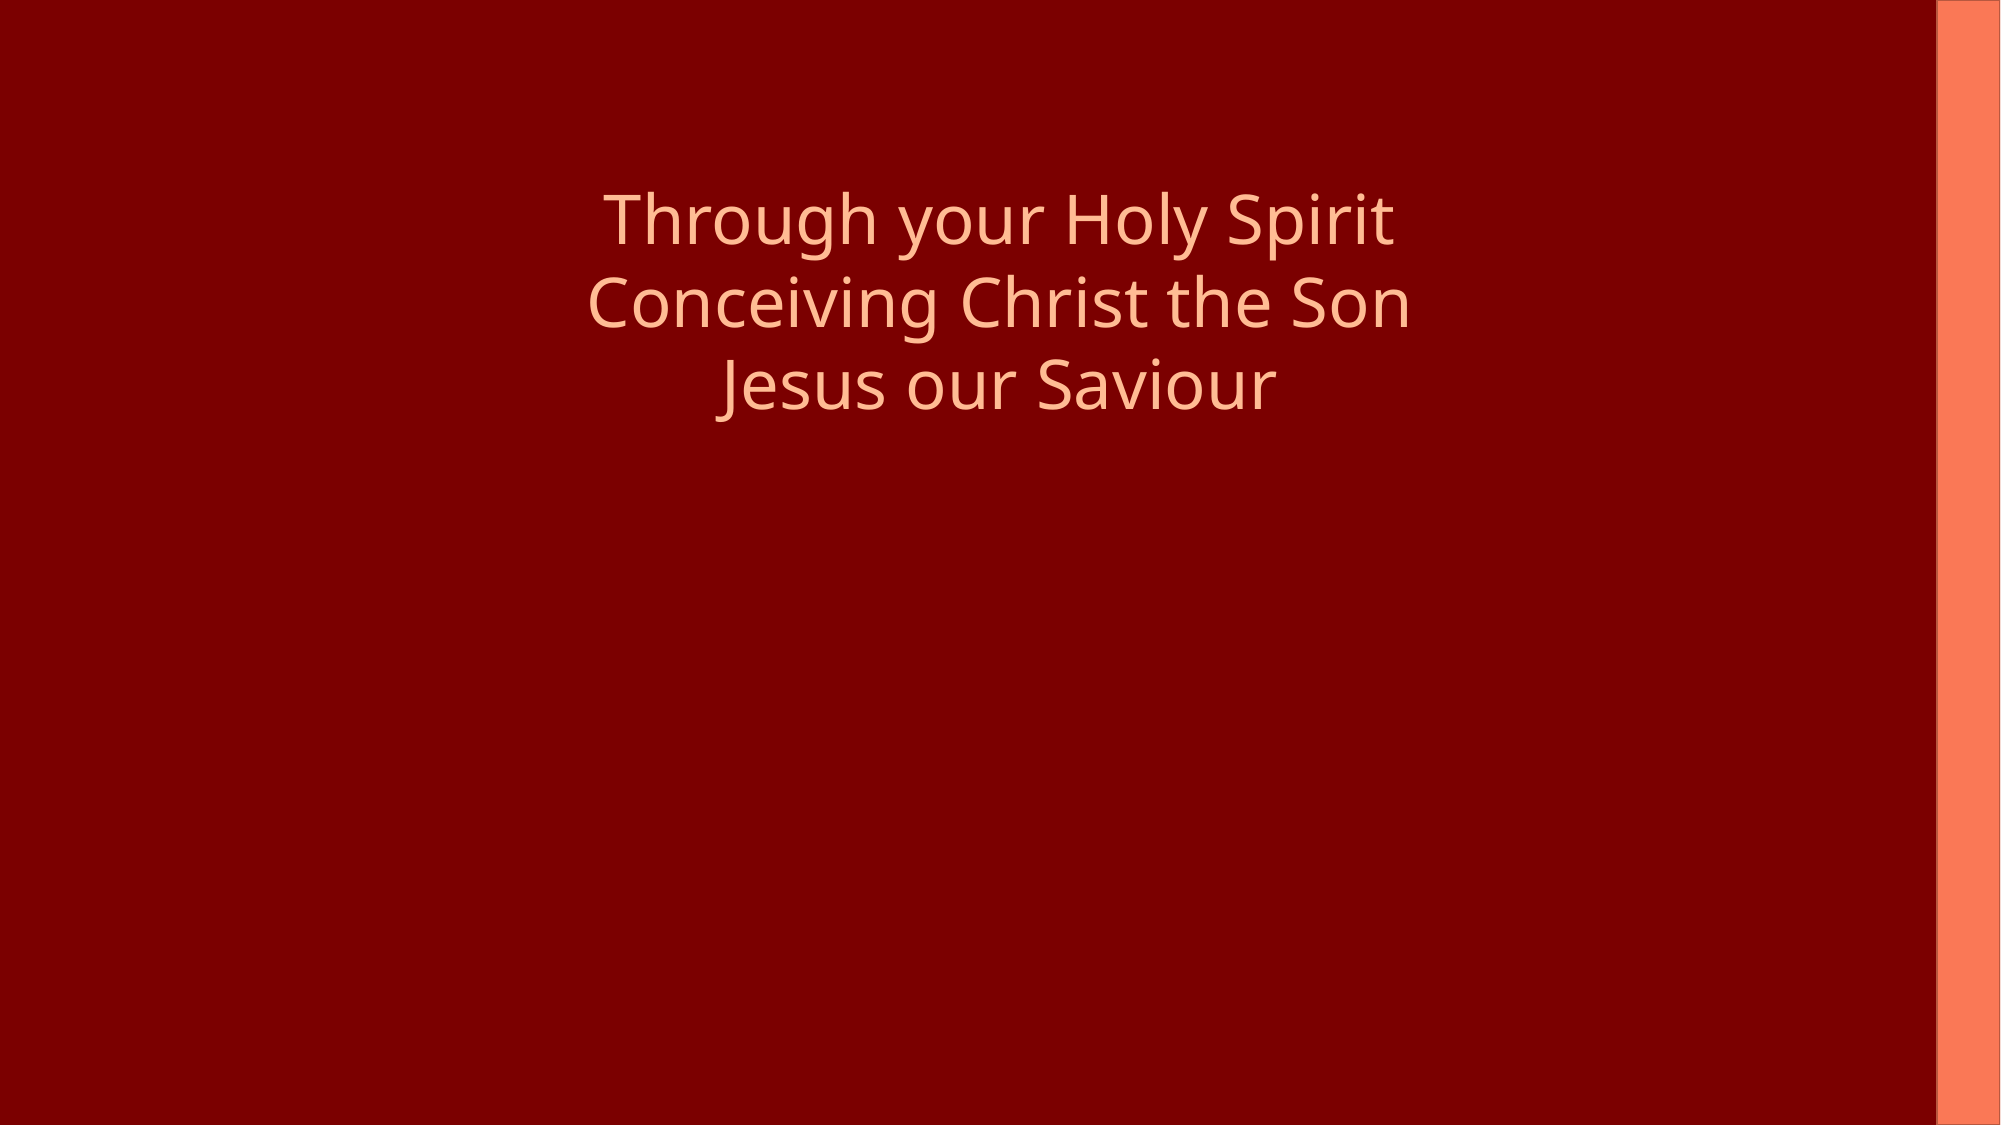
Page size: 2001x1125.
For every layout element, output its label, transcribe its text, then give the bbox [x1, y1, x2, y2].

text_box Through your Holy Spirit Conceiving Christ the Son Jesus our Saviour [99, 168, 1900, 514]
